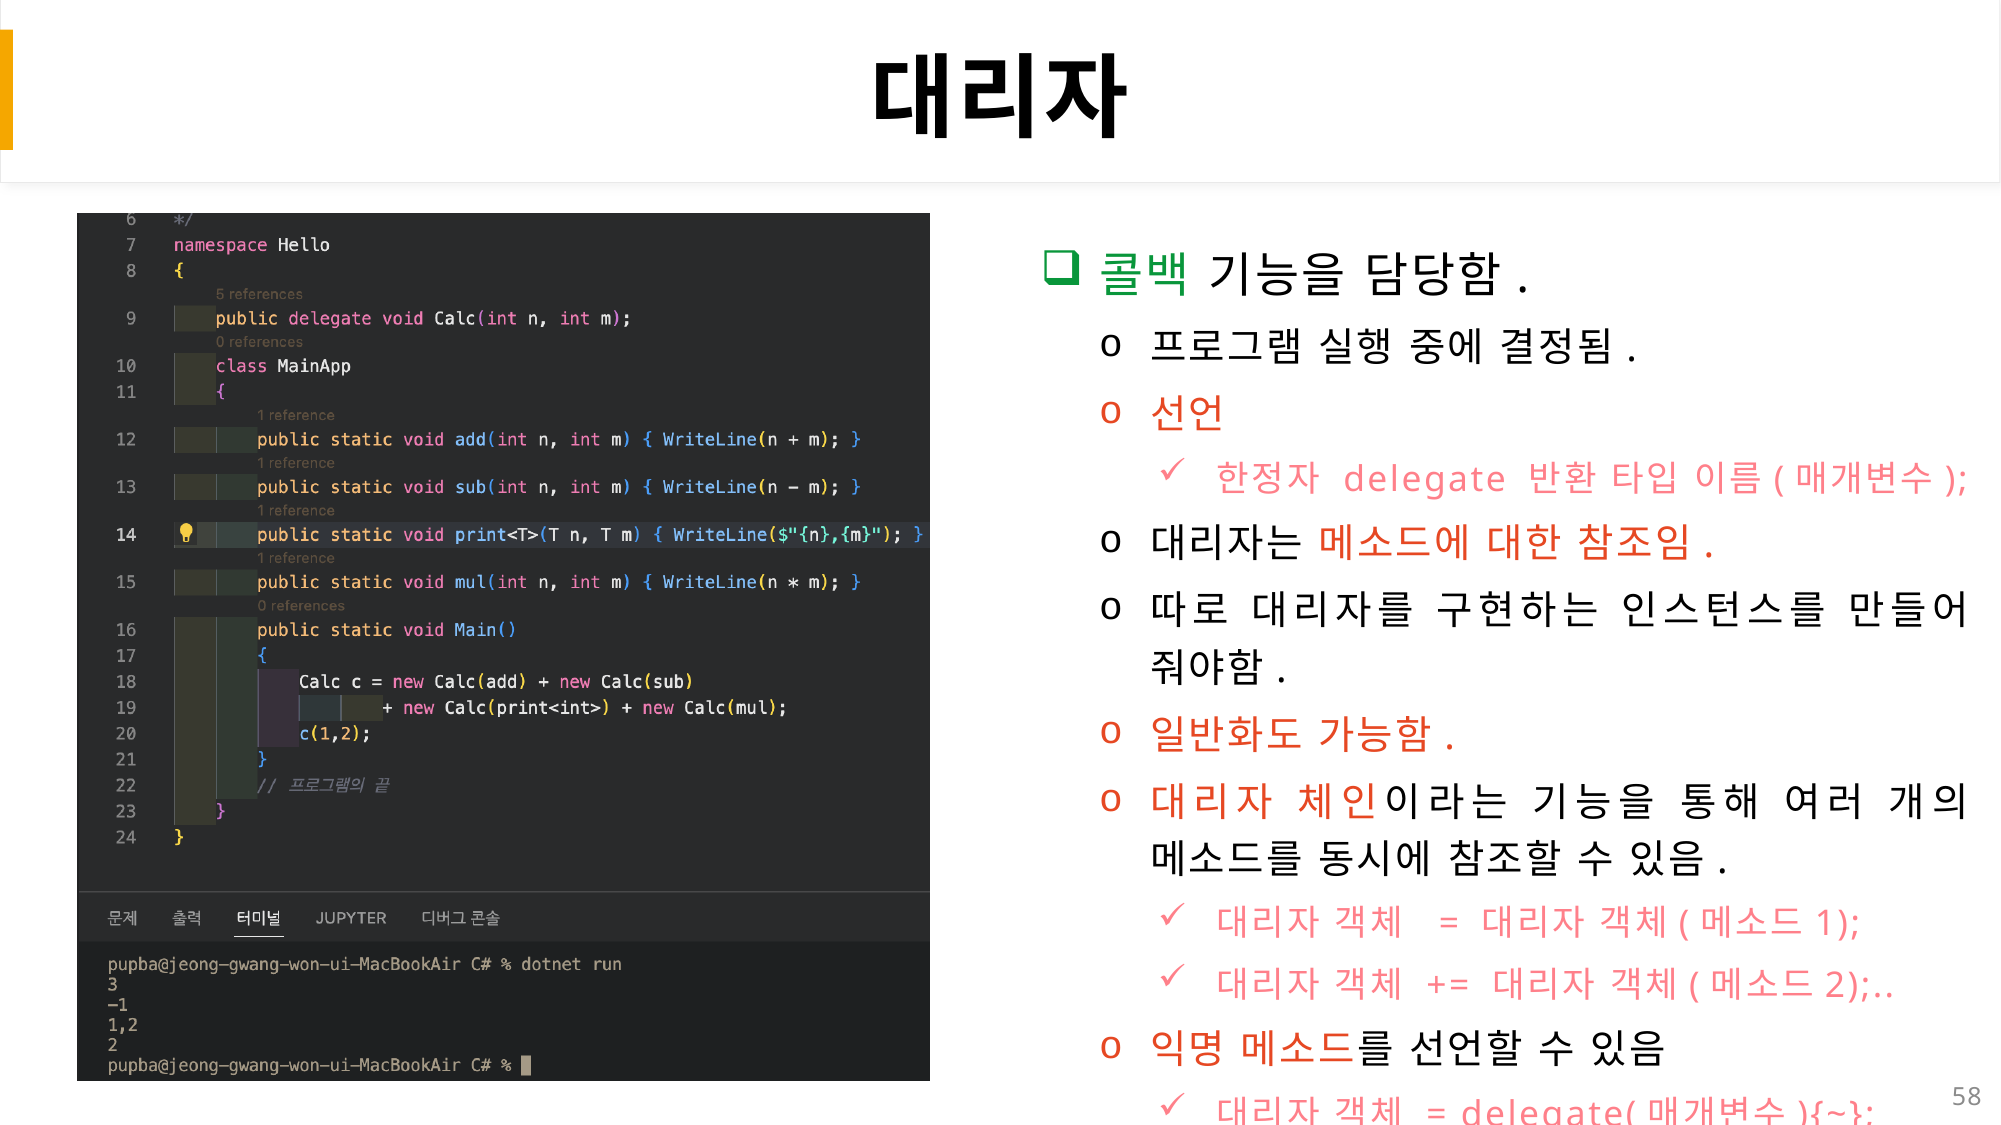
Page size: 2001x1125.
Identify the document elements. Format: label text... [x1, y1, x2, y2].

title 대리자 [39, 29, 1961, 150]
list 콜백 기능을 담당함. 프로그램 실행 중에 결정됨. 선언 한정자 delegate 반환 타입 이름(매개변수); 대리자는 메소드에 대한 참조임. 따로 대리자를 구현하는 인스턴스를 만들어 줘야함. 일반화도 가능함. 대리자 체인이라는 기능을 통해 여러 개의 메소드를 동시에 참조할 수 있음. 대리자 객체 = 대리자 객체(메소드1); 대리자 객체 += 대리자 객체(메소드2);.. 익명 메소드를 선언할 수 있음 대리자 객체 = delegate(매개변수){~}; [1022, 215, 1990, 1082]
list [77, 213, 930, 1081]
